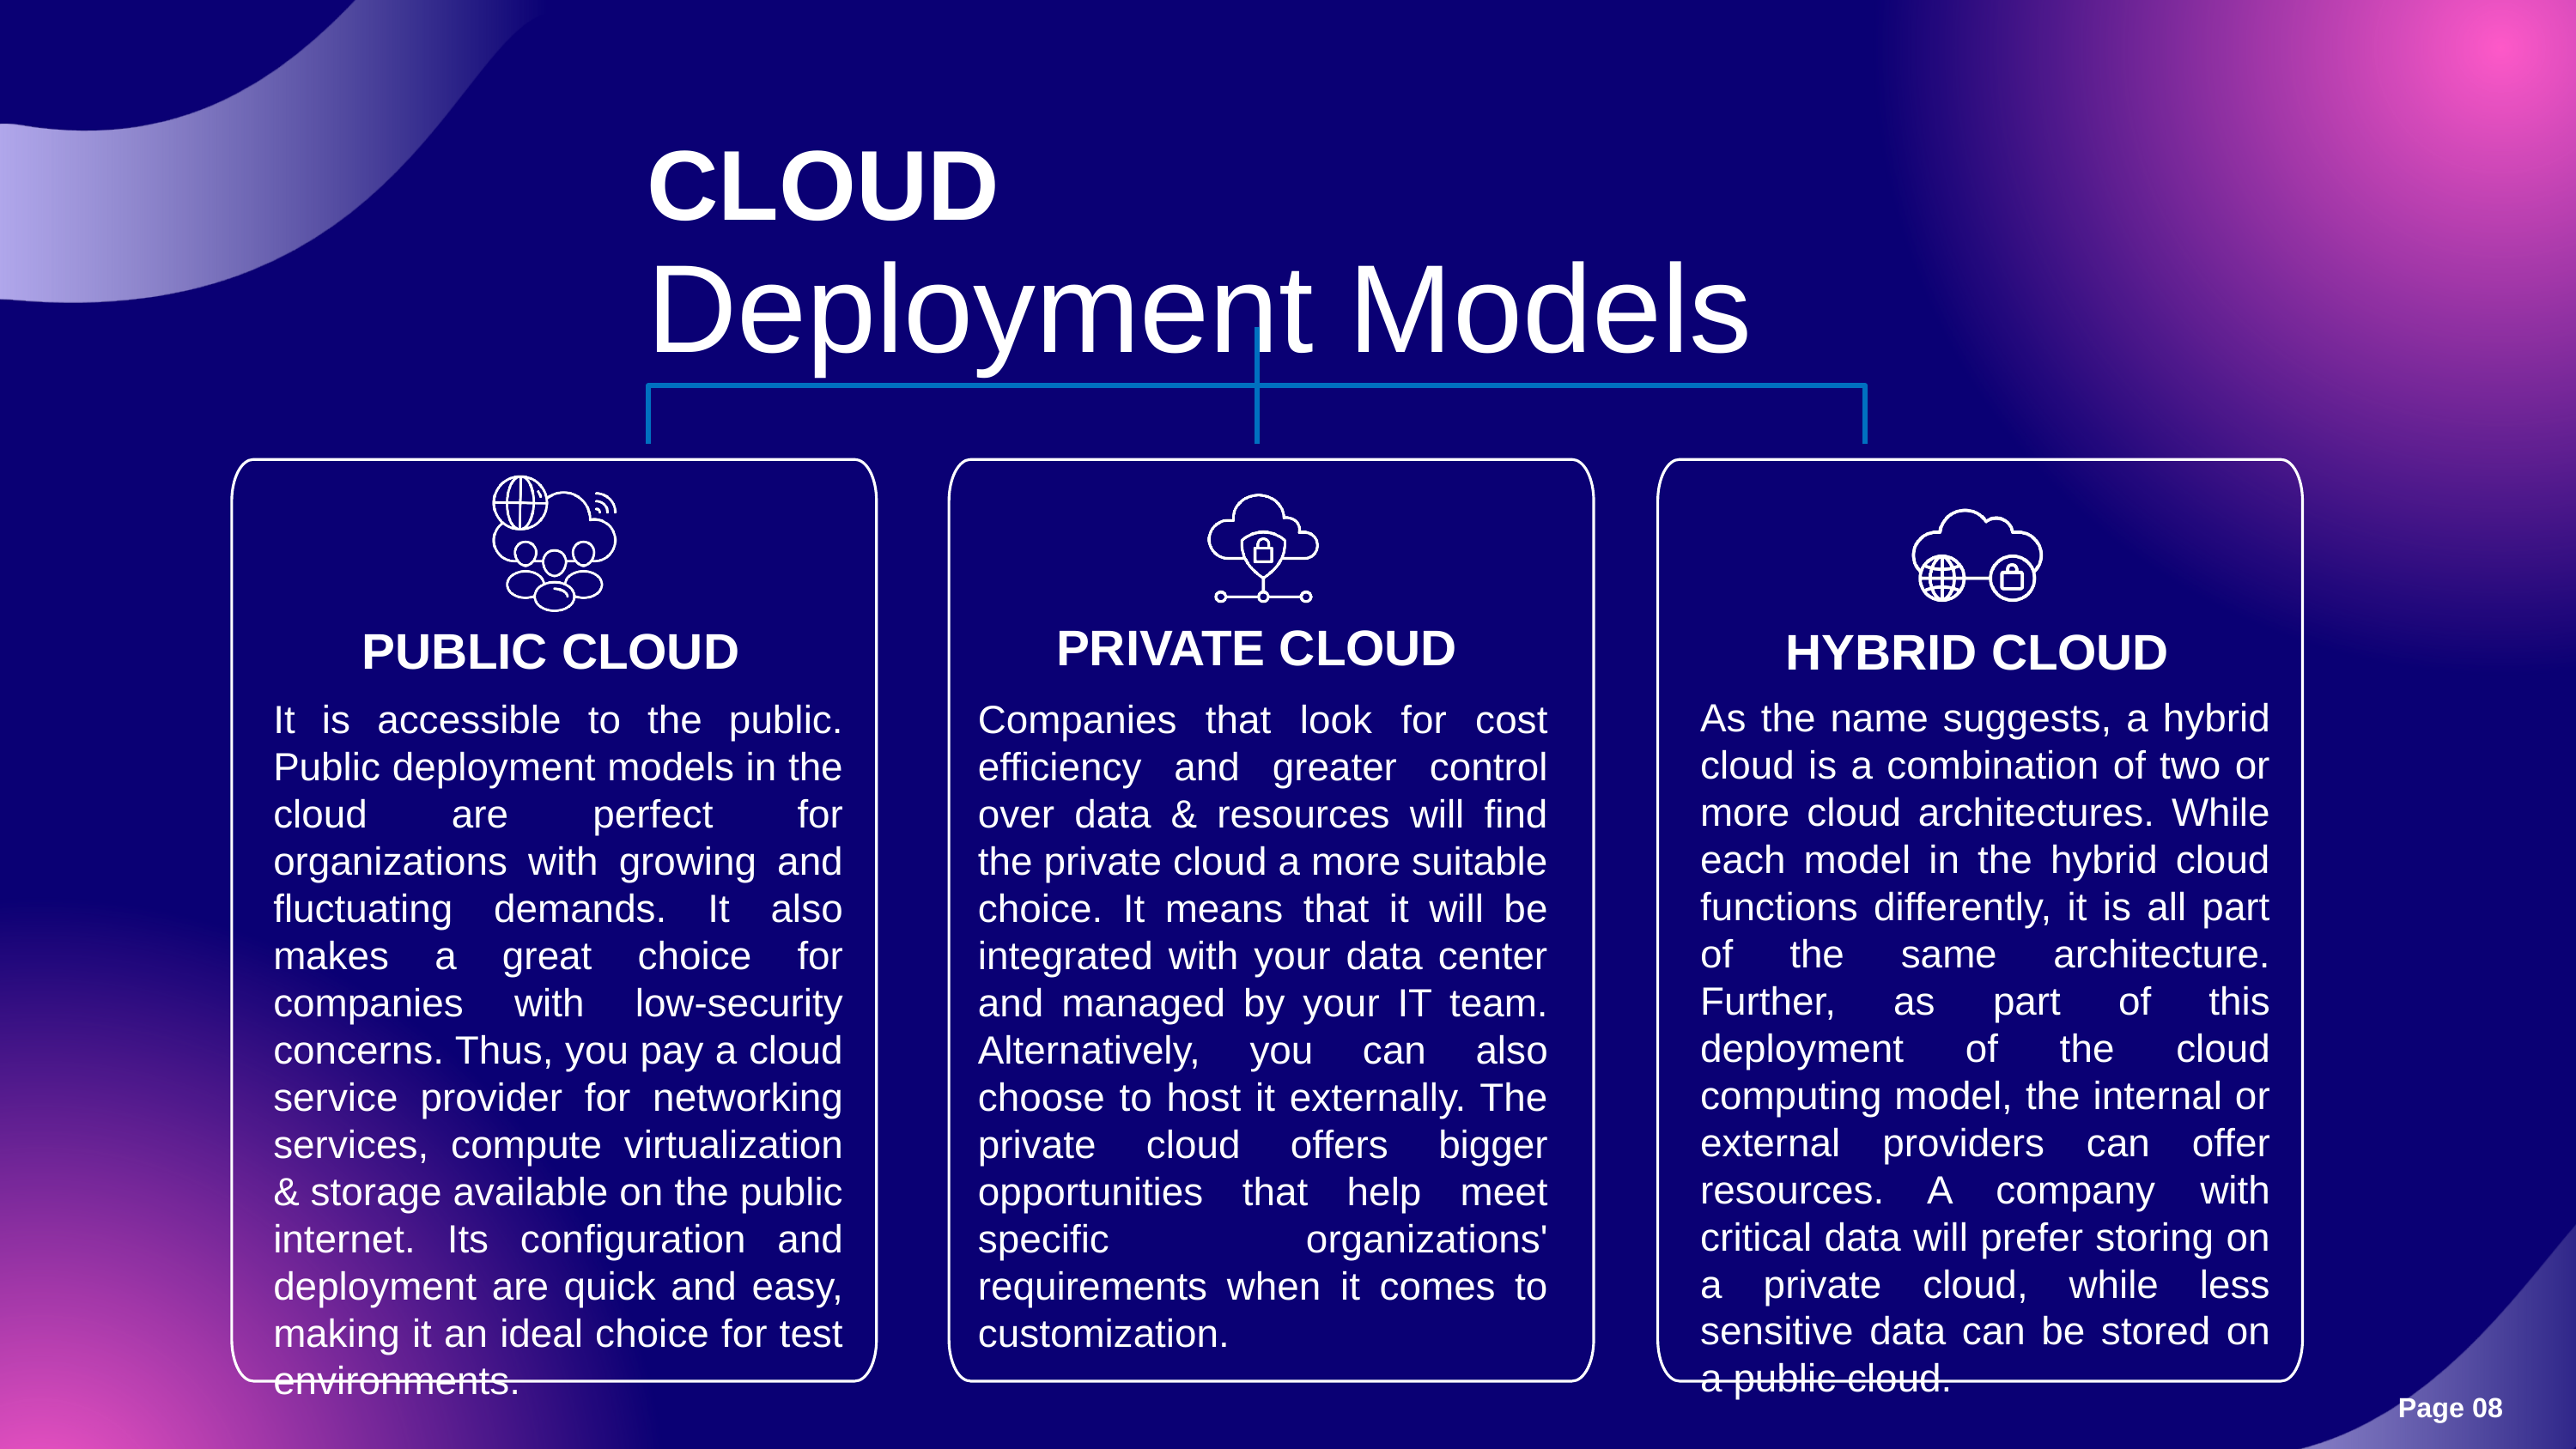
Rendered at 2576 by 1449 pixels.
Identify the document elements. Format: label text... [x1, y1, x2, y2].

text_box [948, 452, 1595, 1382]
text_box [1871, 0, 2576, 676]
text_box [1657, 418, 2303, 1382]
picture [1907, 484, 2048, 625]
picture [483, 473, 625, 615]
text_box Page 08 [2374, 1385, 2503, 1424]
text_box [647, 327, 1866, 445]
text_box [0, 895, 670, 1449]
text_box [0, 0, 590, 337]
text_box Deployment Models [647, 167, 1868, 327]
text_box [231, 418, 878, 1382]
text_box CLOUD [647, 73, 1407, 167]
text_box [2046, 1086, 2576, 1449]
picture [1207, 493, 1319, 604]
